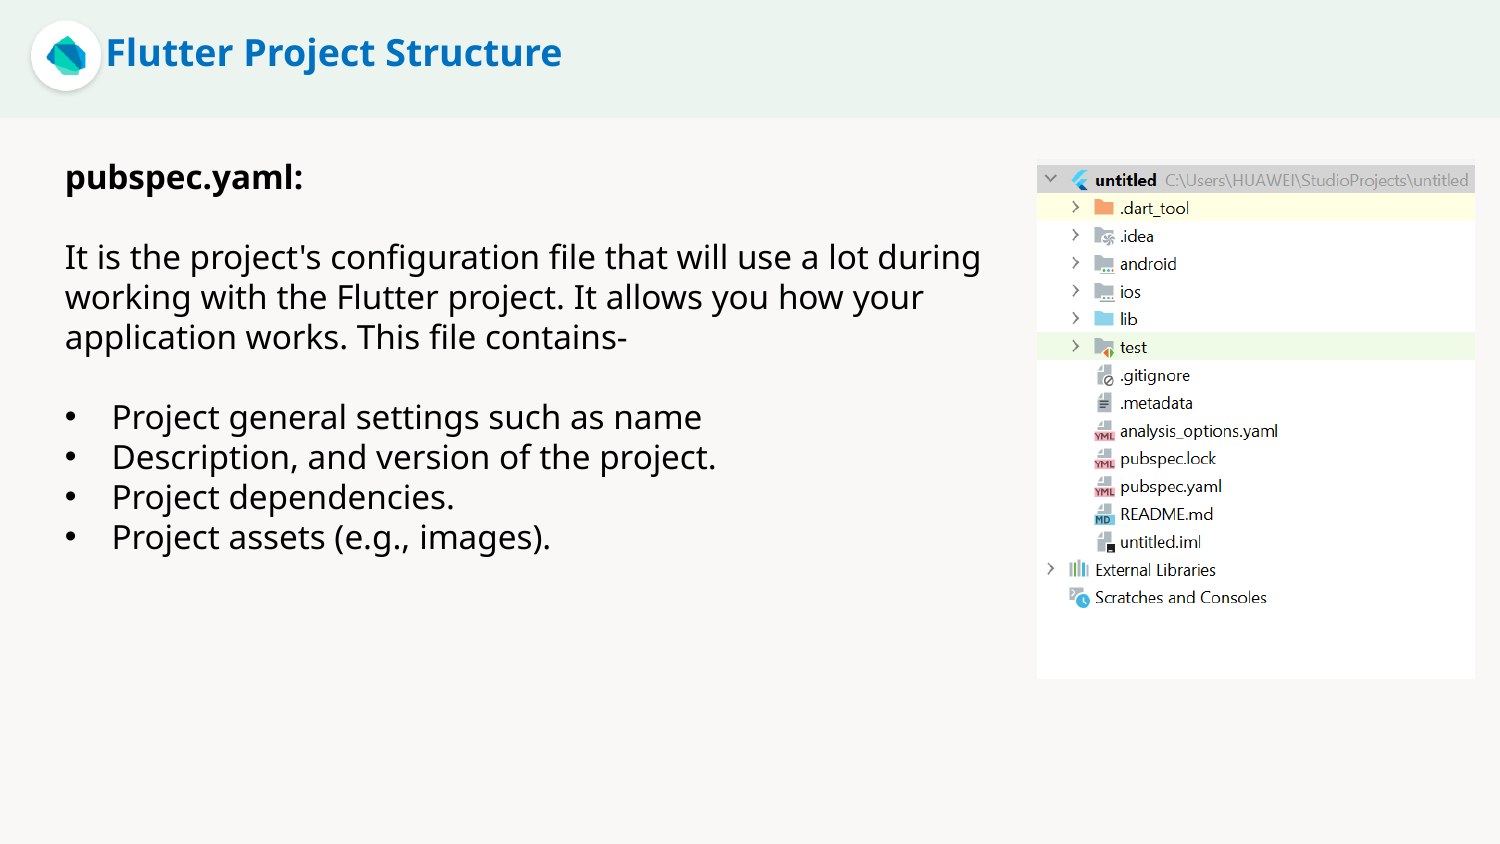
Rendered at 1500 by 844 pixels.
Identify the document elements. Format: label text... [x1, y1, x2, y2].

picture [0, 0, 1500, 844]
text_box pubspec.yaml: It is the project's configuration file that will use a lot during working with the Flutter project. It allows you how your application works. This file contains- Project general settings such as name Description, and version of the project. Project dependencies. Project assets (e.g., images). [49, 149, 1025, 564]
text_box Flutter Project Structure [90, 21, 588, 82]
